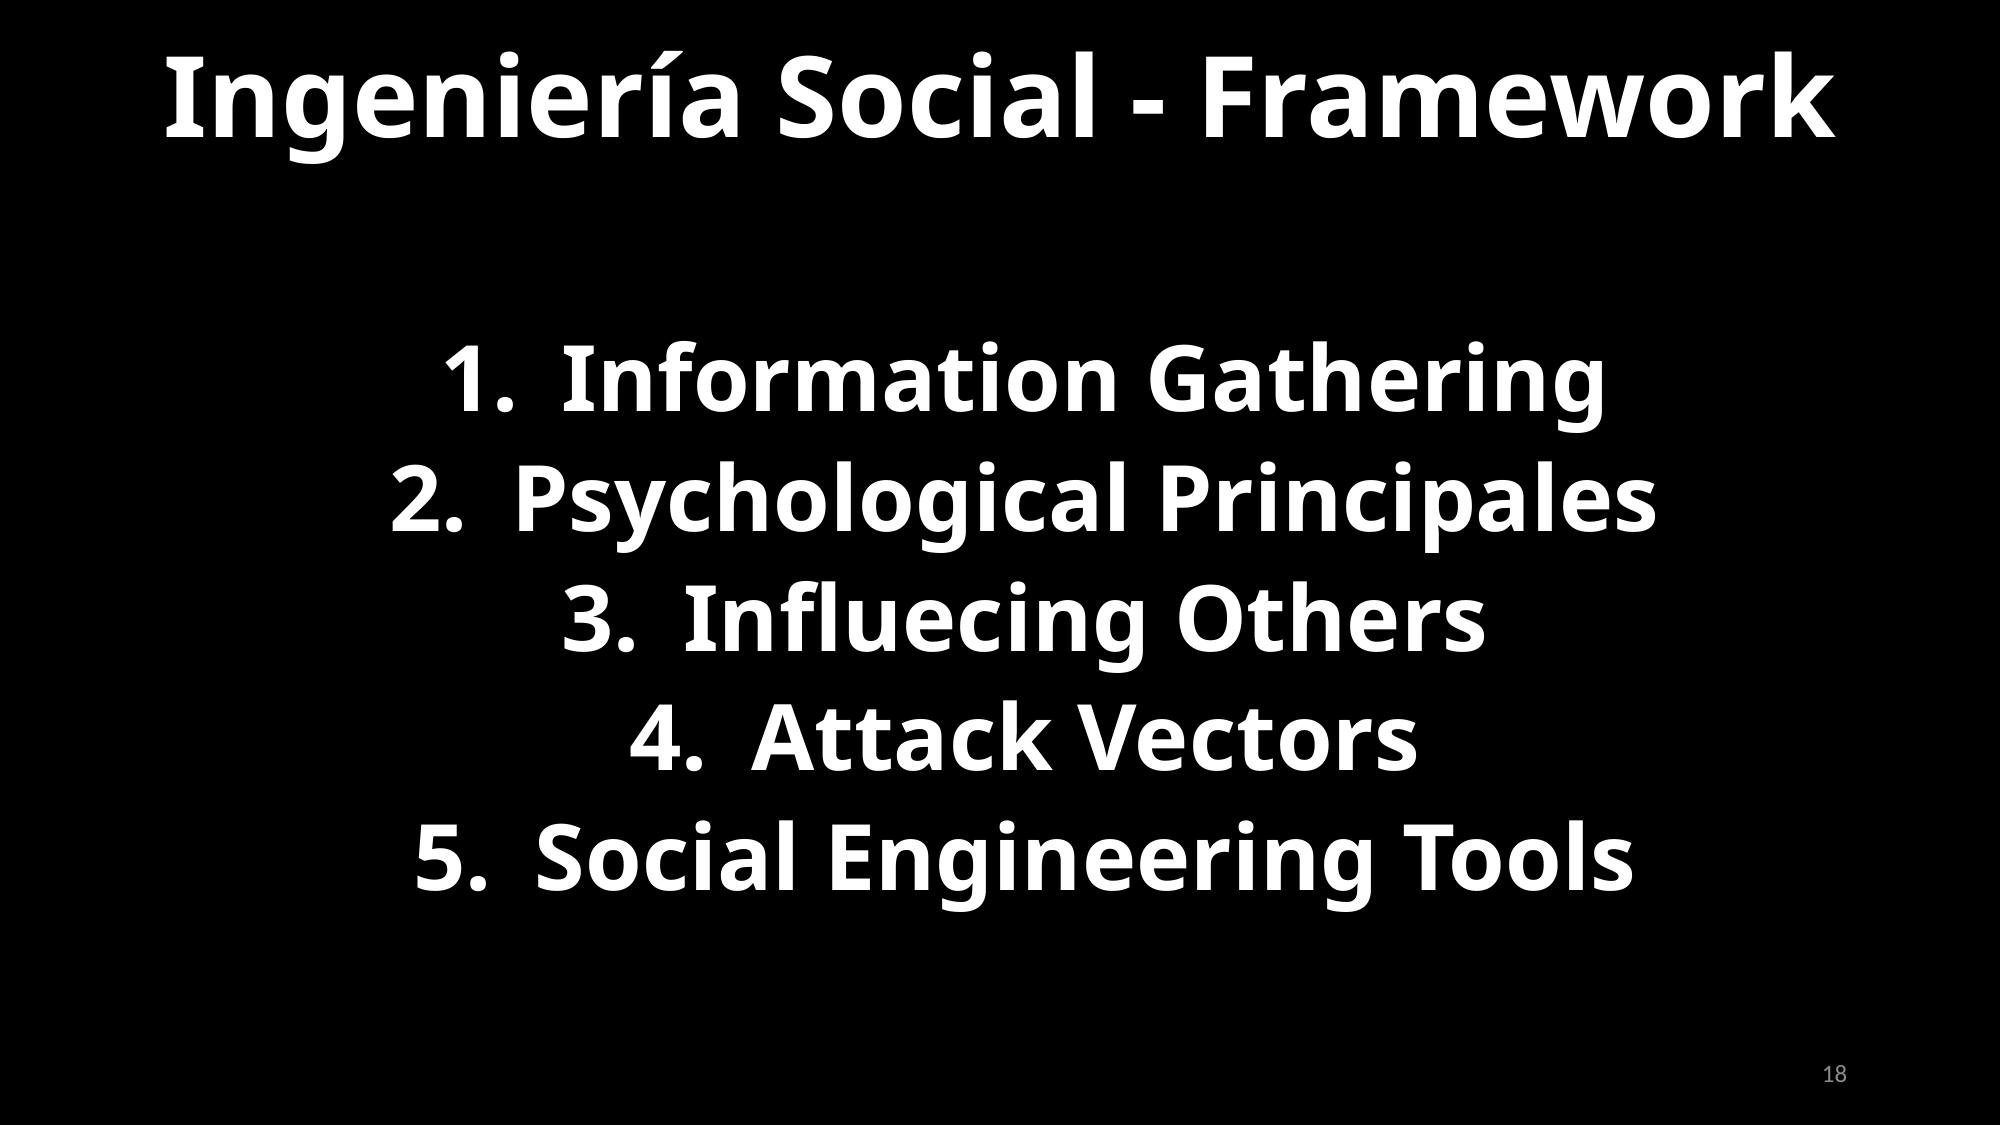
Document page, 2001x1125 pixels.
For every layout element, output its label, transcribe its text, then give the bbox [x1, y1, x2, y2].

slide_number 18 [1412, 1042, 1863, 1103]
text_box Ingeniería Social - Framework [0, 17, 2000, 167]
text_box Information Gathering Psychological Principales Influecing Others Attack Vectors Social Engineering Tools [162, 324, 1888, 1039]
